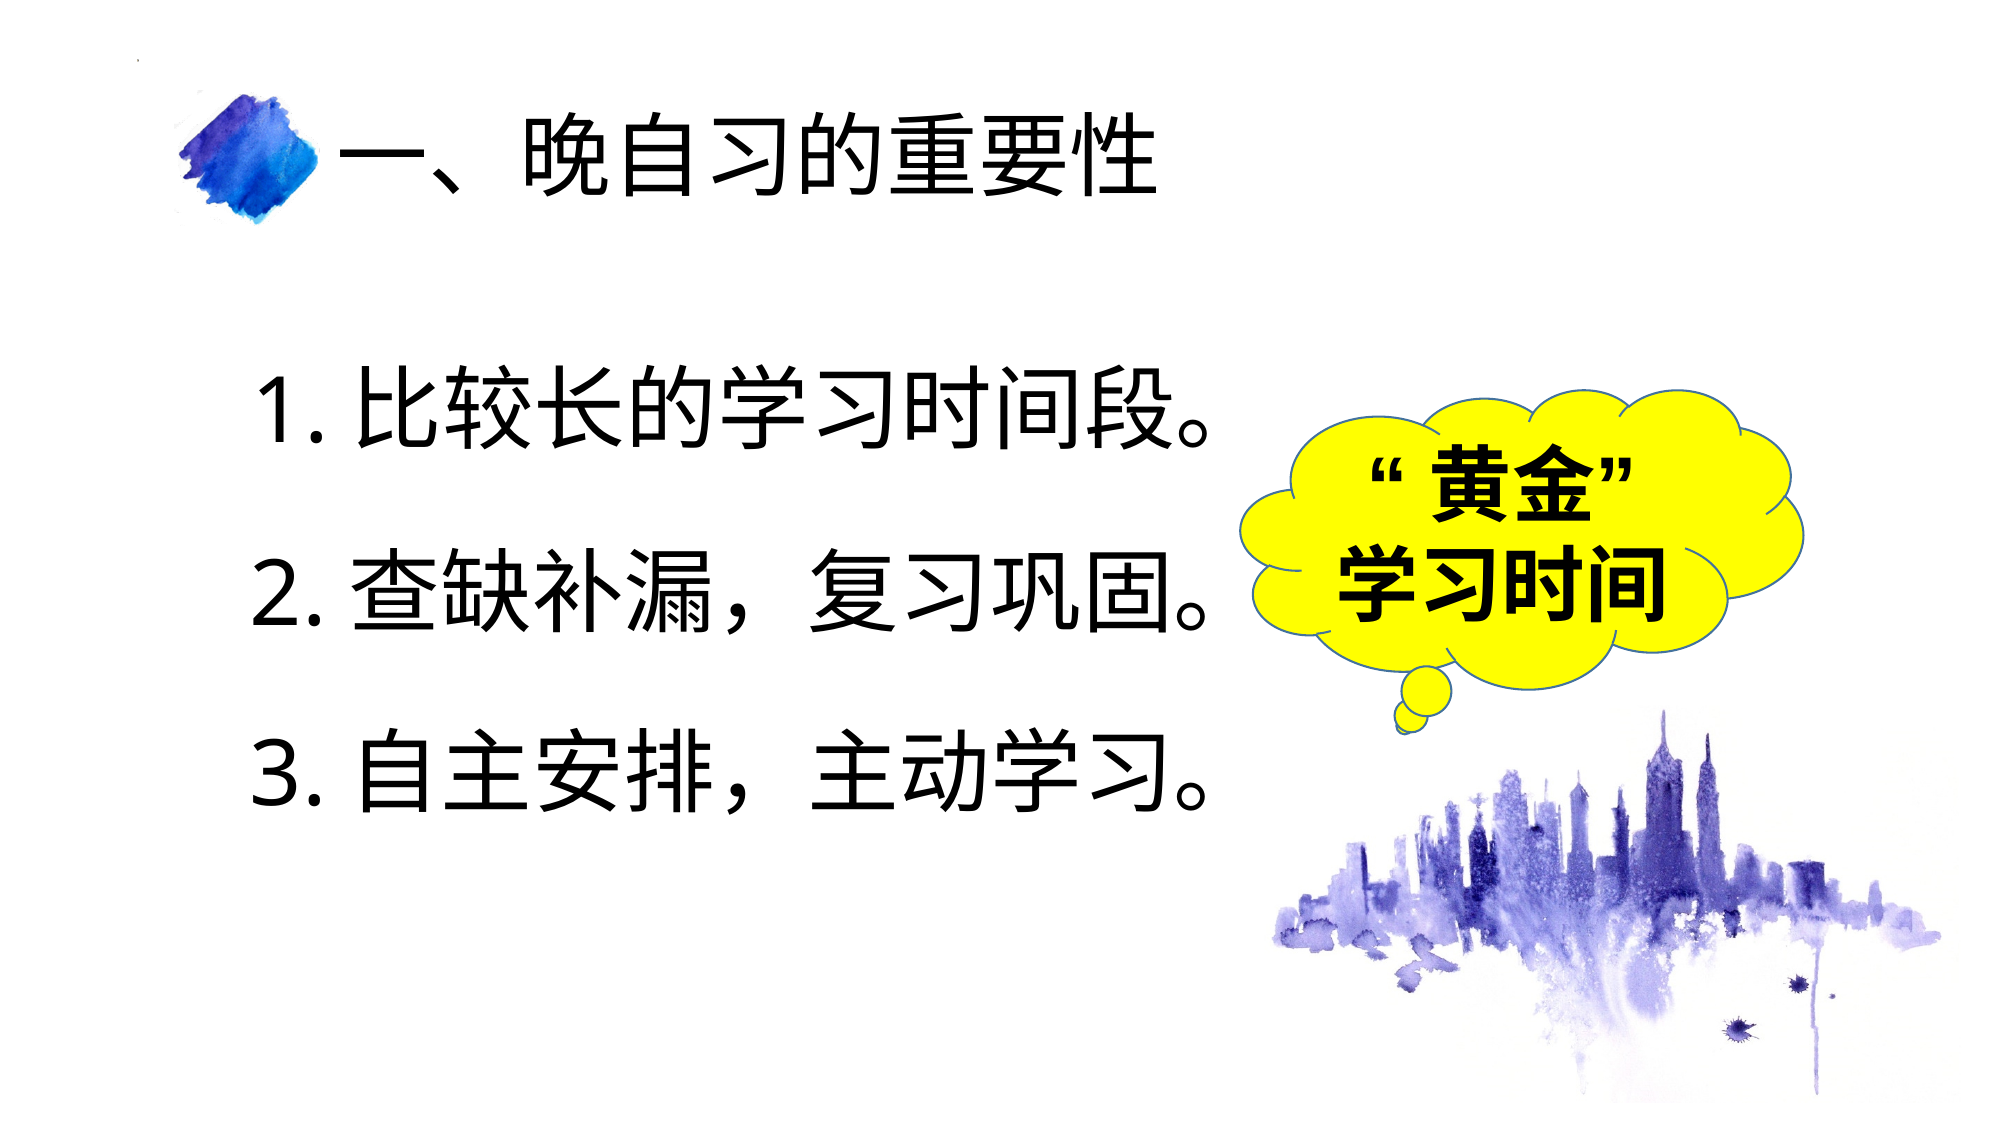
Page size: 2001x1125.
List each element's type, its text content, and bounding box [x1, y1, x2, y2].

text_box 3.自主安排，主动学习。 [235, 706, 1240, 832]
text_box 一、晚自习的重要性 [322, 90, 1241, 215]
text_box 1.比较长的学习时间段。 [236, 343, 1788, 468]
picture [174, 90, 322, 228]
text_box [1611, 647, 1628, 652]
text_box 2.查缺补漏，复习巩固。 [235, 526, 1331, 652]
text_box 2.查缺补漏，复习巩固。 [1676, 576, 1786, 652]
text_box “黄金” 学习时间 [1239, 389, 1805, 688]
picture [1240, 688, 1963, 1103]
